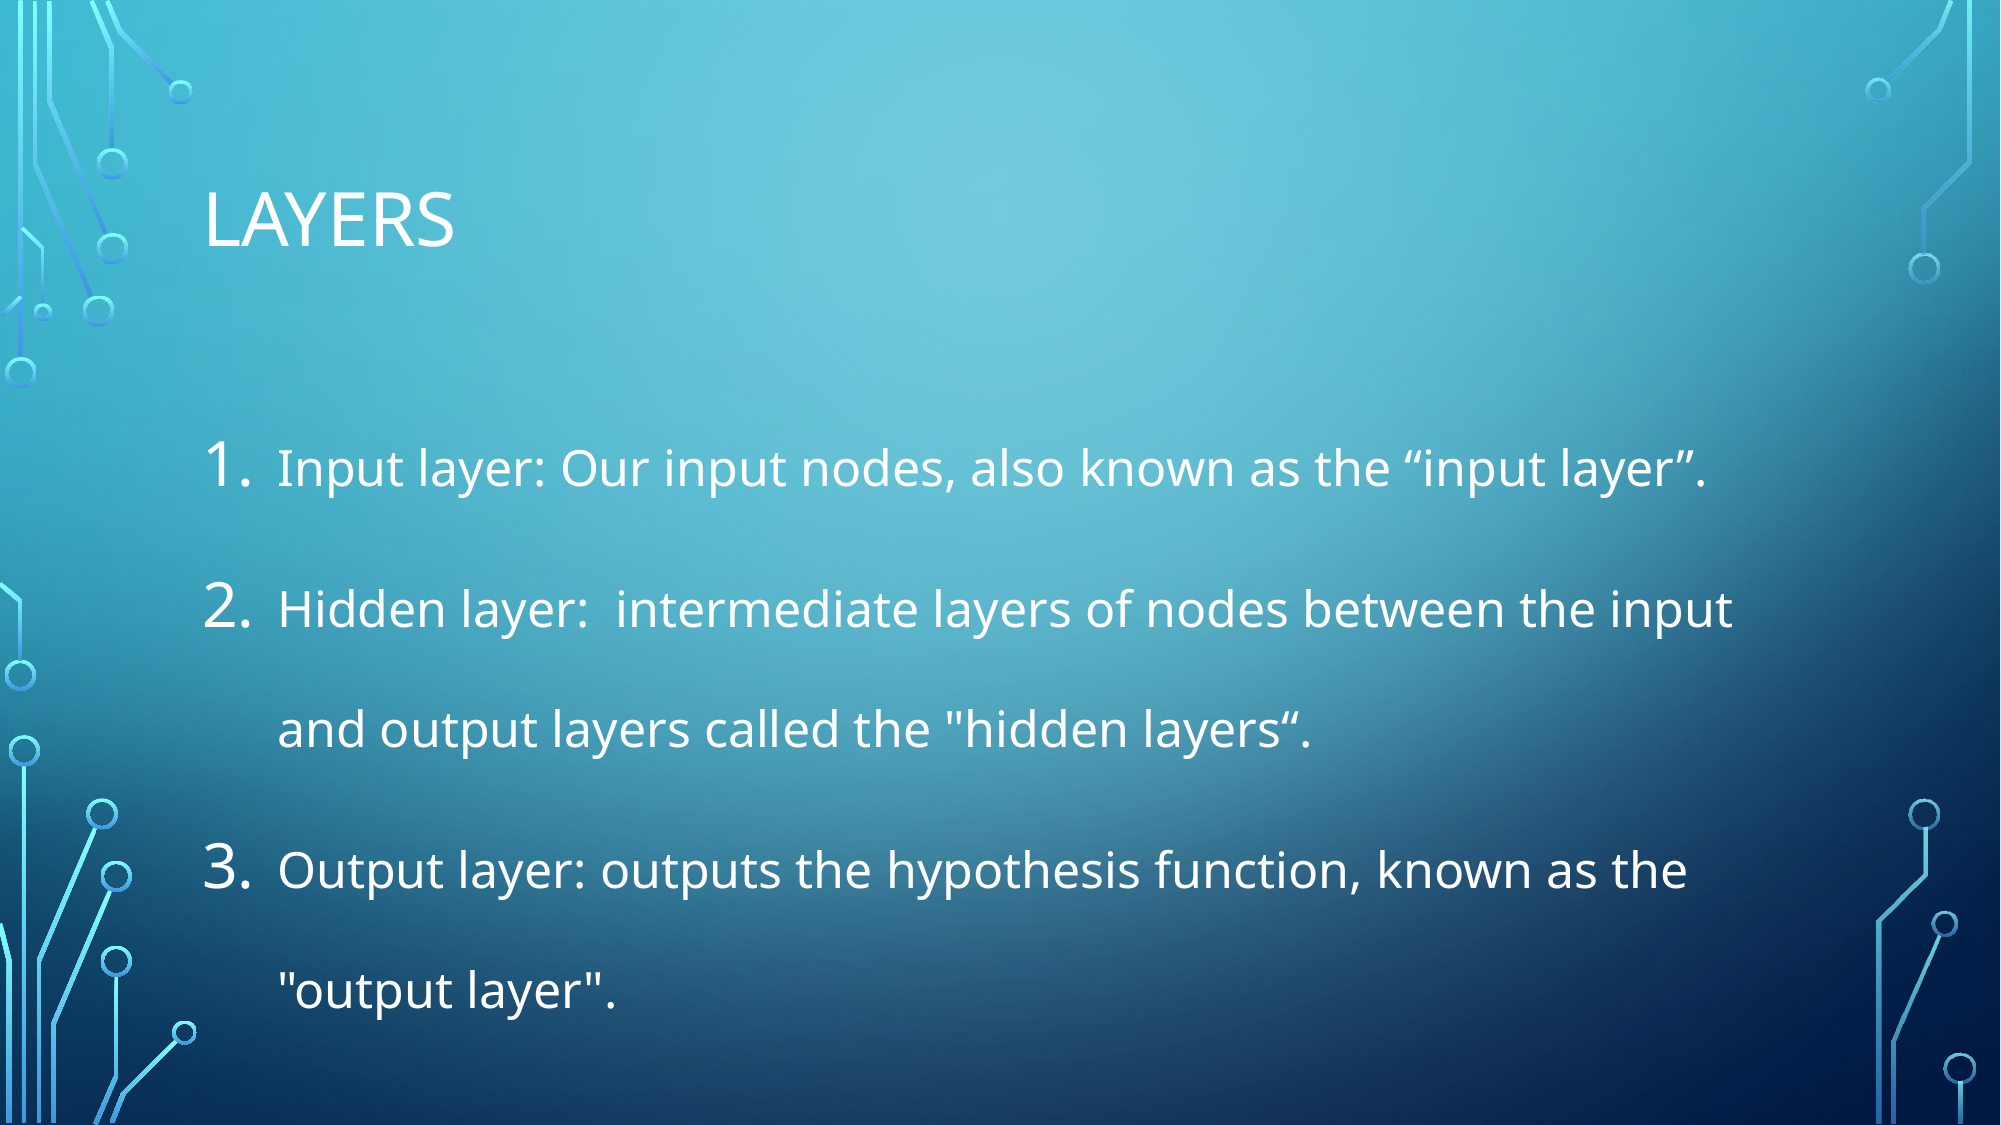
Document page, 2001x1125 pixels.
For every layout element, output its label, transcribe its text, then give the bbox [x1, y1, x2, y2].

title Layers [187, 101, 1813, 344]
list Input layer: Our input nodes, also known as the “input layer”. Hidden layer: intermediate layers of nodes between the input and output layers called the "hidden layers“. Output layer: outputs the hypothesis function, known as the "output layer". [187, 369, 1813, 950]
